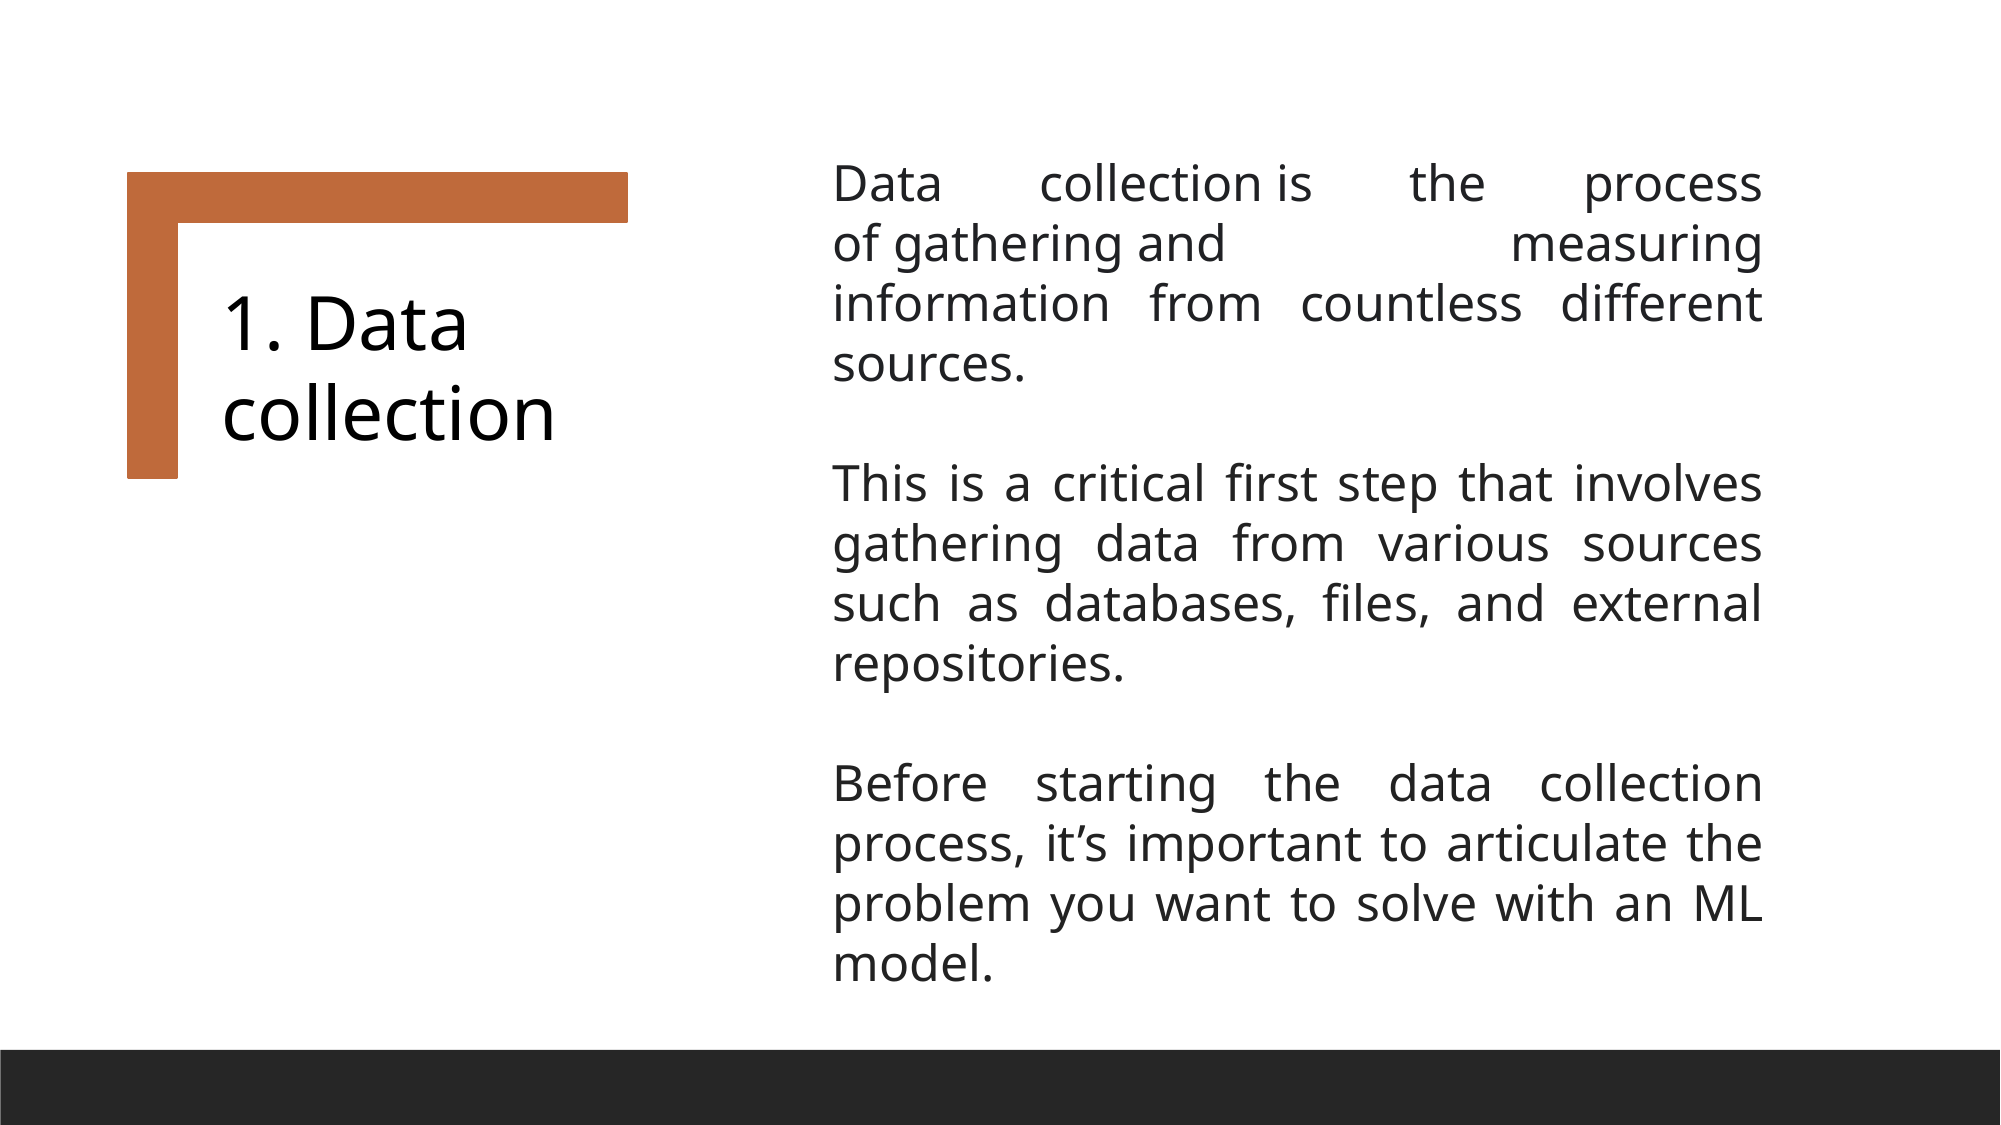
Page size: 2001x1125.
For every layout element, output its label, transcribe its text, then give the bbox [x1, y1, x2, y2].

text_box [127, 172, 628, 479]
text_box Data collection is the process of gathering and measuring information from countless different sources. This is a critical first step that involves gathering data from various sources such as databases, files, and external repositories. Before starting the data collection process, it’s important to articulate the problem you want to solve with an ML model. [817, 143, 1779, 999]
text_box 1. Data collection [207, 268, 707, 464]
